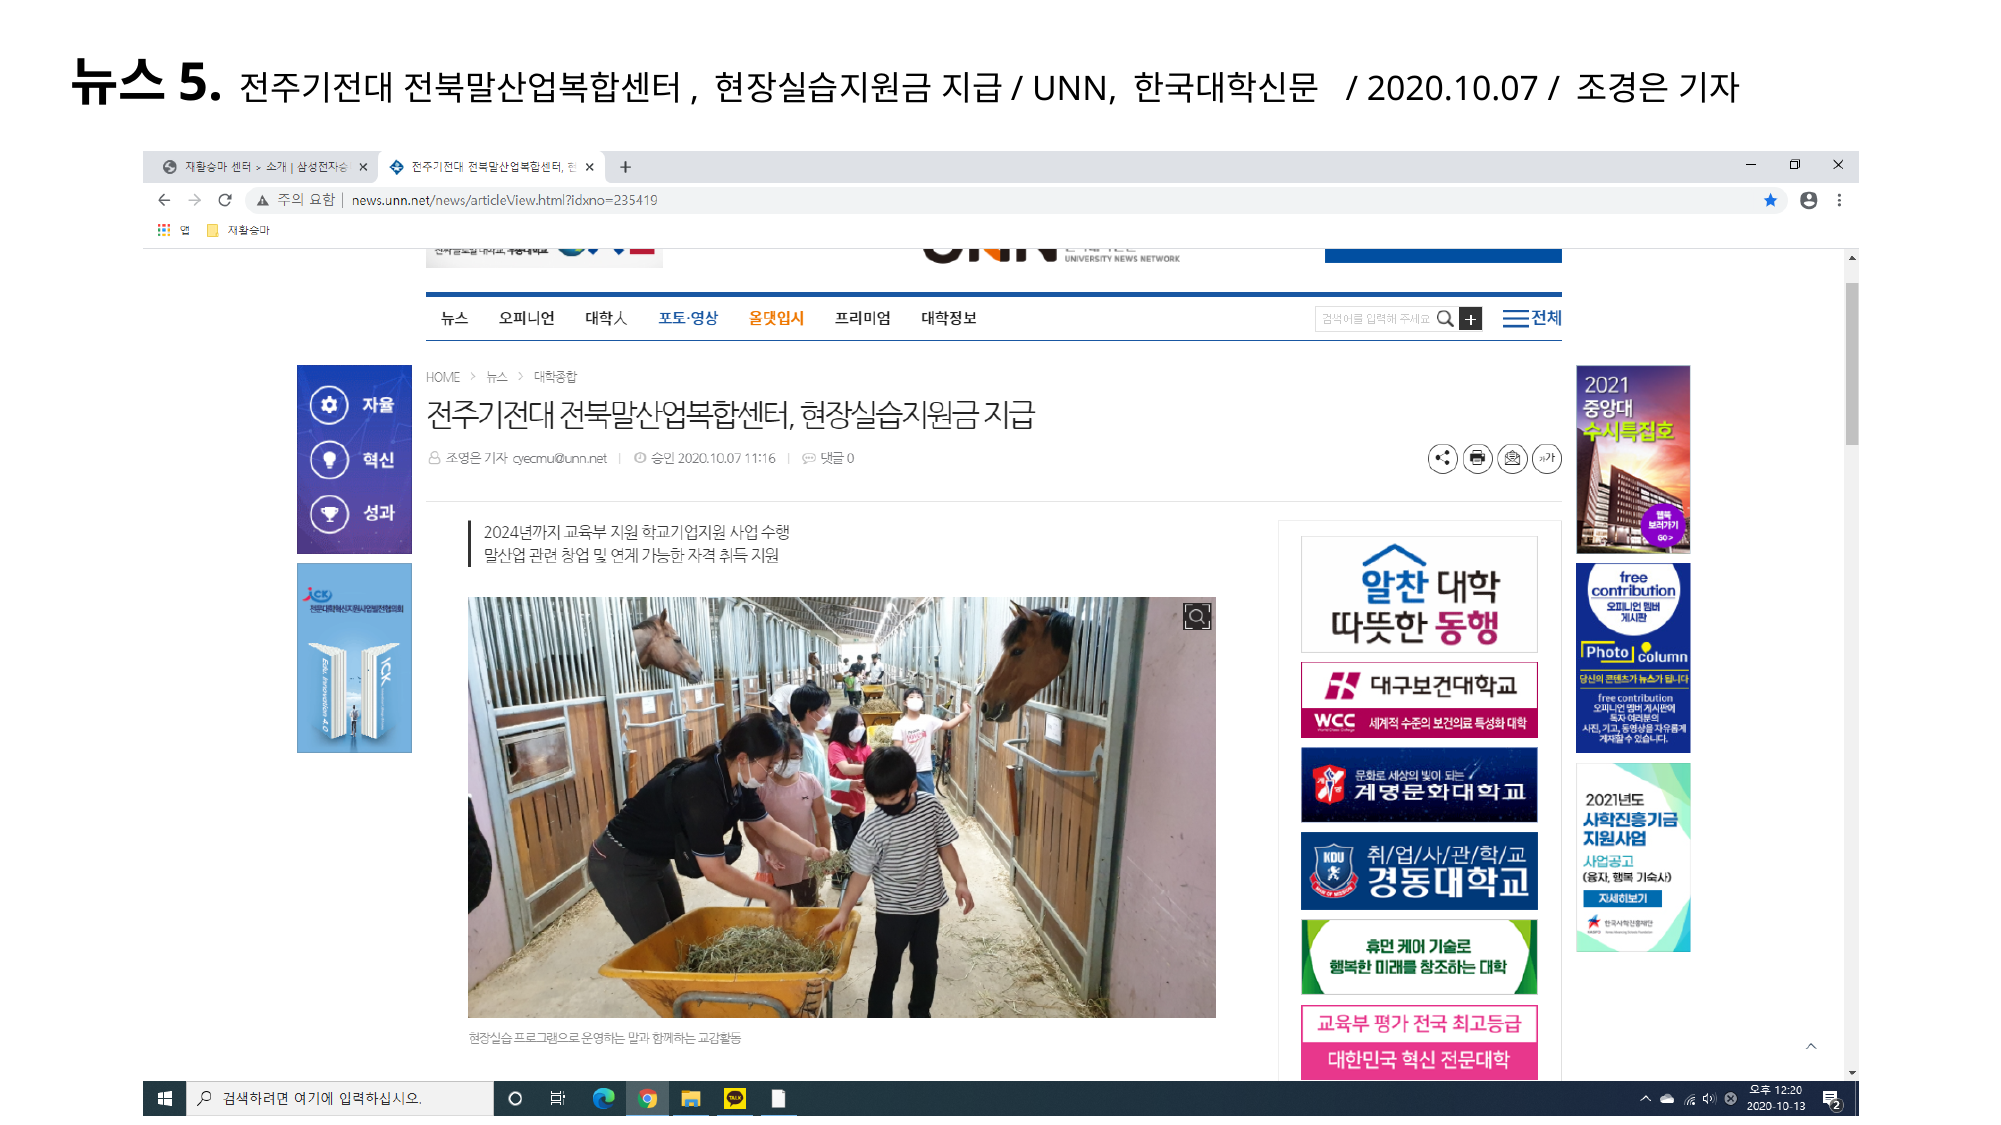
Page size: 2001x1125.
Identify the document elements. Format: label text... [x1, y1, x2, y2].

title 뉴스5. 전주기전대 전북말산업복합센터, 현장실습지원금 지급/ UNN, 한국대학신문 / 2020.10.07 / 조경은 기자 [55, 47, 1933, 121]
picture [143, 151, 1859, 1116]
